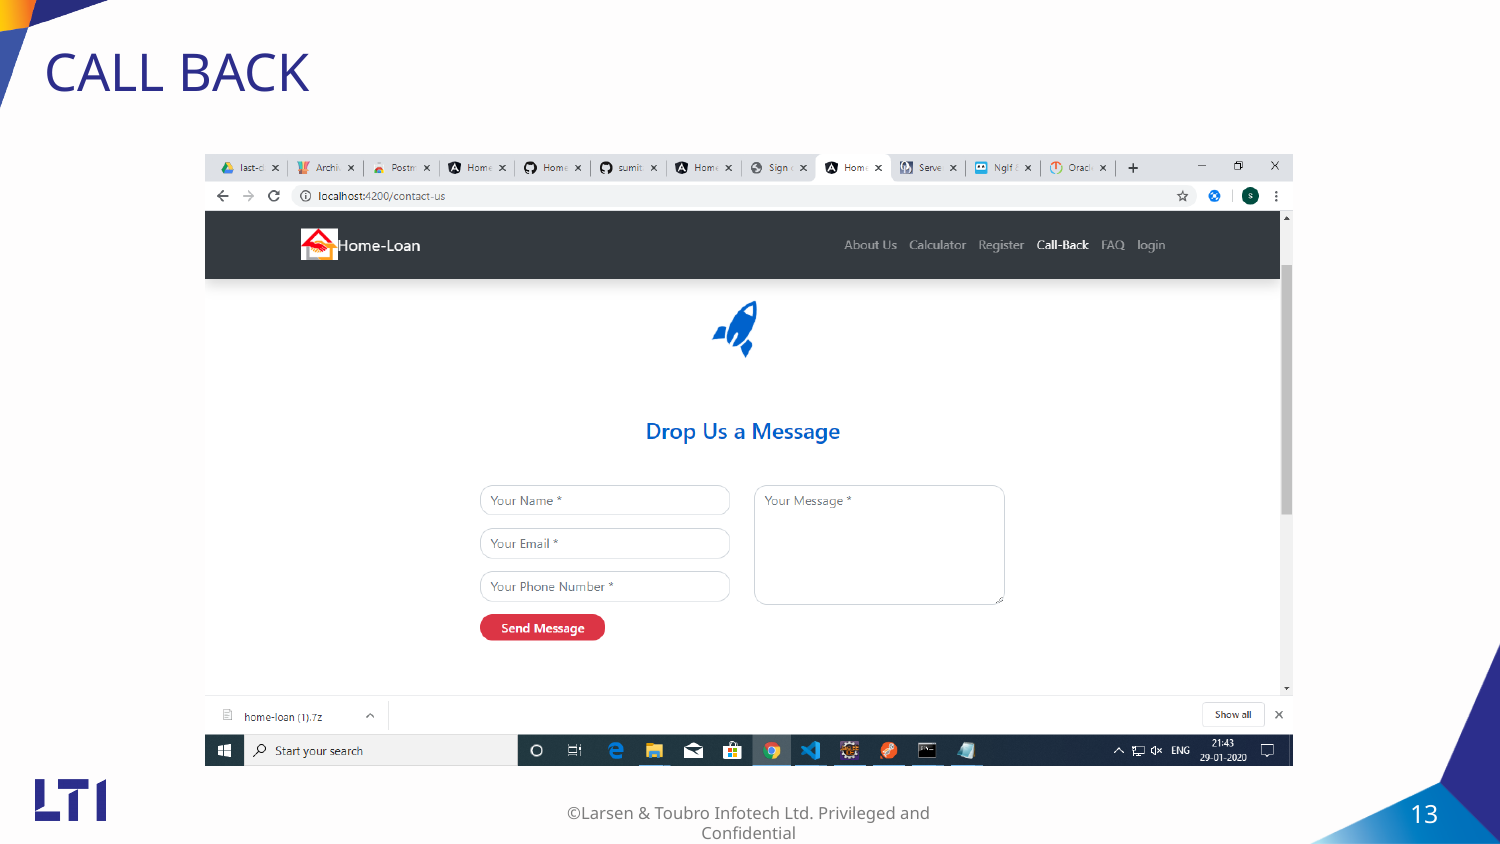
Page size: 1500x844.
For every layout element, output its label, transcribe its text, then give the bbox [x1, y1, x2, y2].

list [205, 153, 1293, 766]
picture [35, 779, 106, 821]
picture [0, 0, 109, 110]
title CALL BACK [43, 38, 1362, 104]
picture [1288, 640, 1500, 844]
